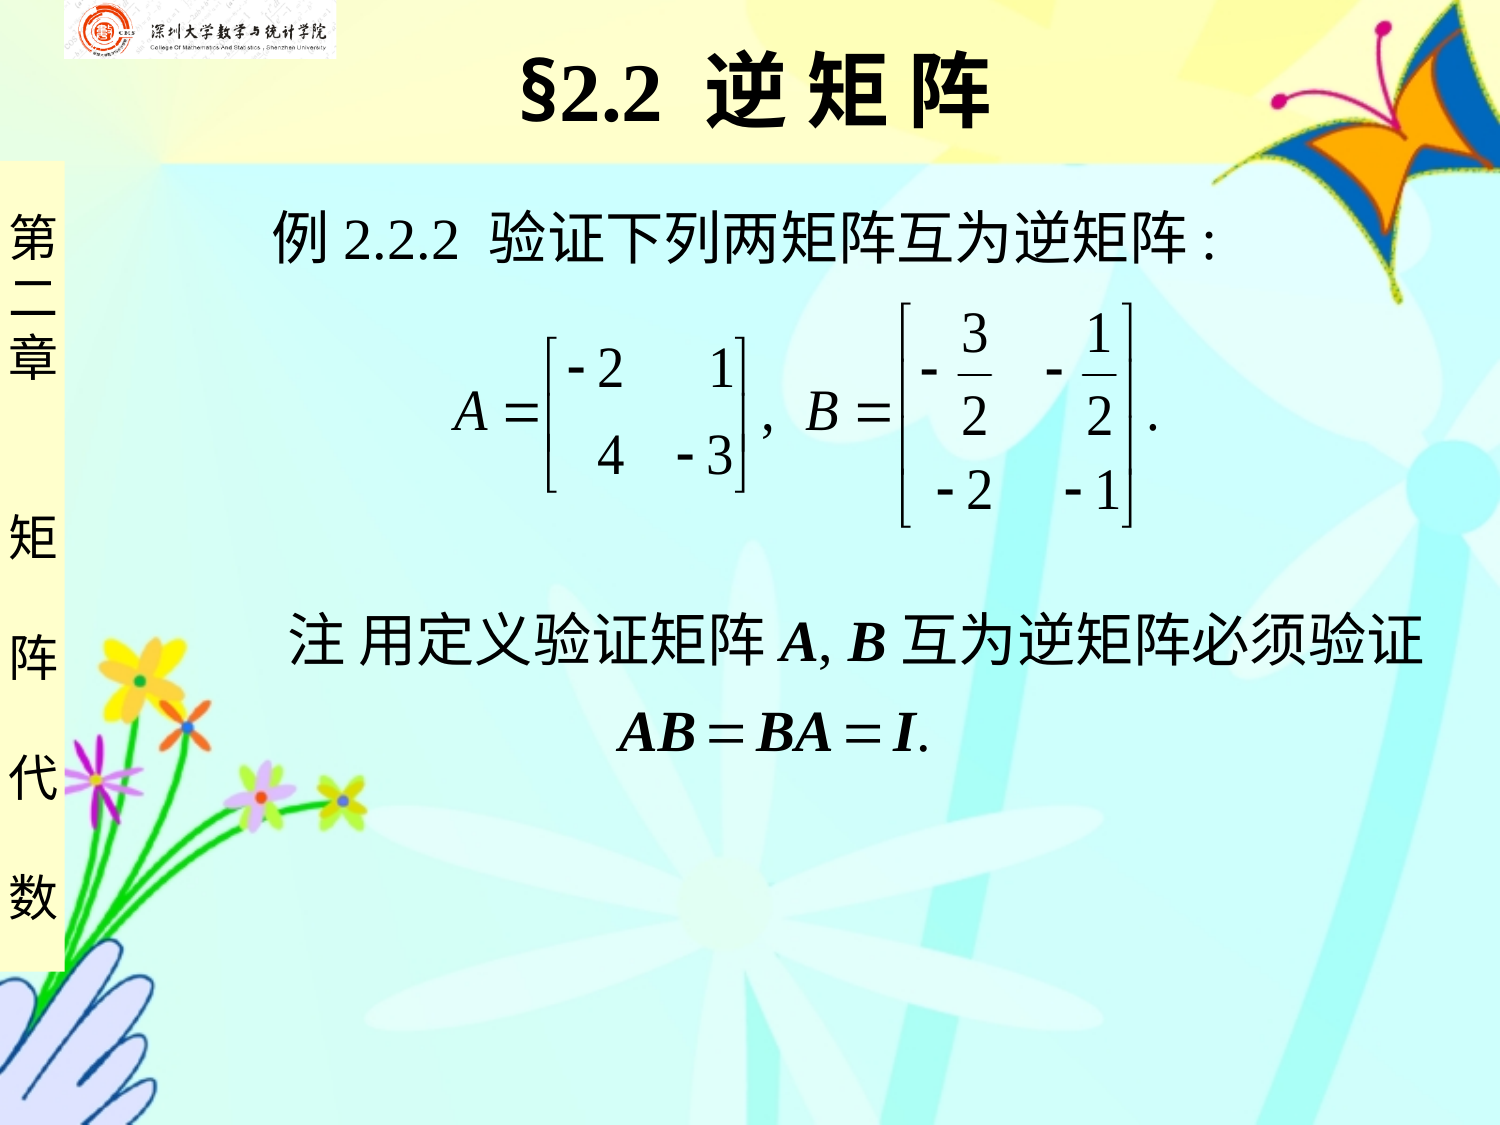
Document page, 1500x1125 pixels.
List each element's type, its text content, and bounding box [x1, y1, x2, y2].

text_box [795, 290, 1164, 539]
picture [0, 0, 1500, 1125]
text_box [442, 326, 786, 503]
text_box 注 用定义验证矩阵A, B互为逆矩阵必须验证 AB  BA  I. [154, 574, 1440, 771]
text_box 例2.2.2 验证下列两矩阵互为逆矩阵: [138, 172, 1233, 279]
title §2.2 逆 矩 阵 [503, 0, 1034, 172]
